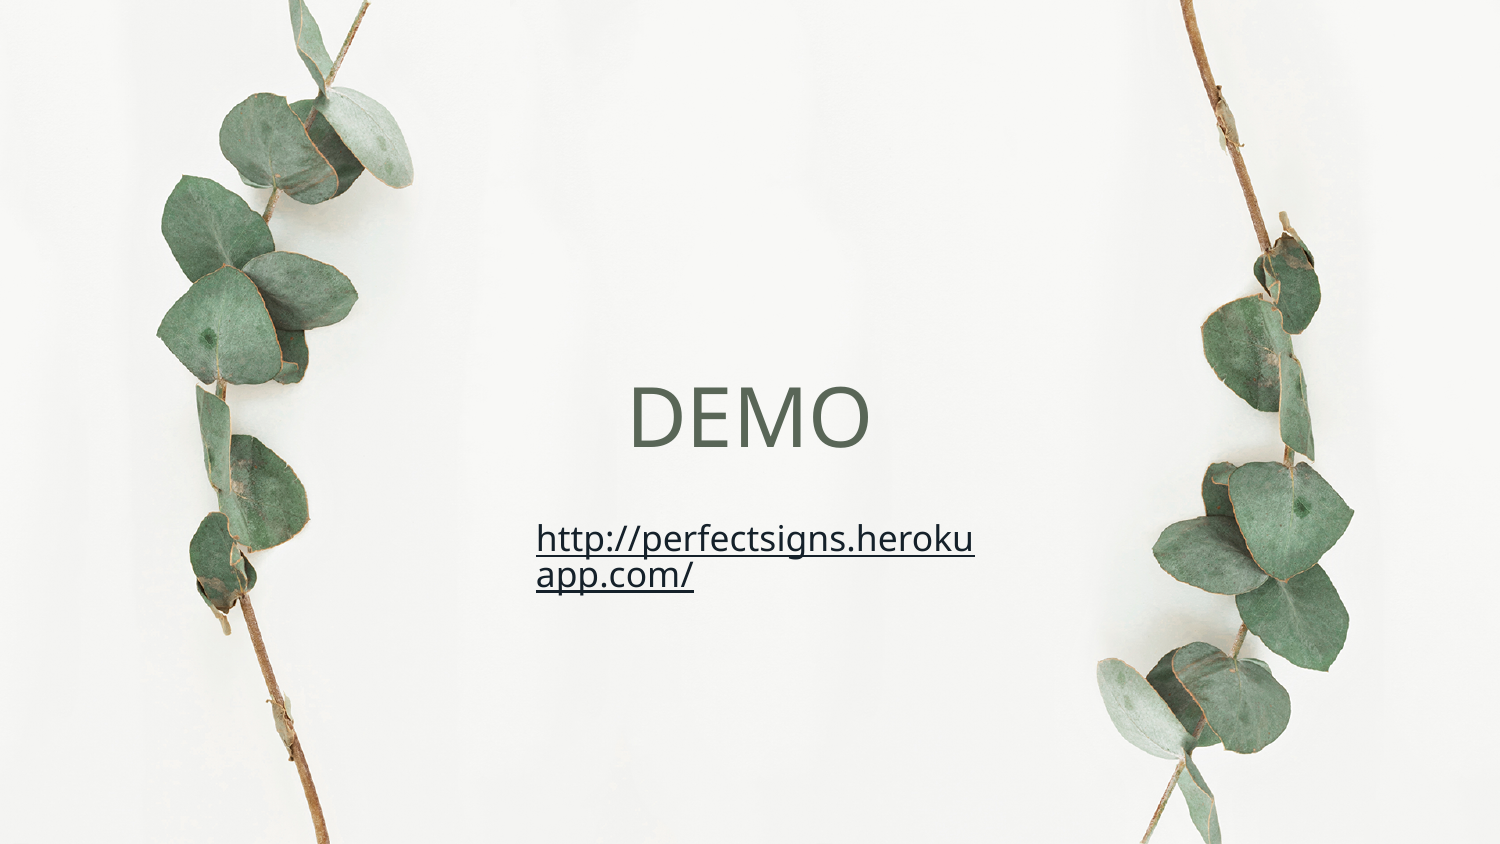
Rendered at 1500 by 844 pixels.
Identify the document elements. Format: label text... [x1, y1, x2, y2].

title DEMO [51, 210, 1449, 480]
picture [0, 0, 1500, 844]
subtitle http://perfectsigns.herokuapp.com/ [520, 479, 994, 580]
